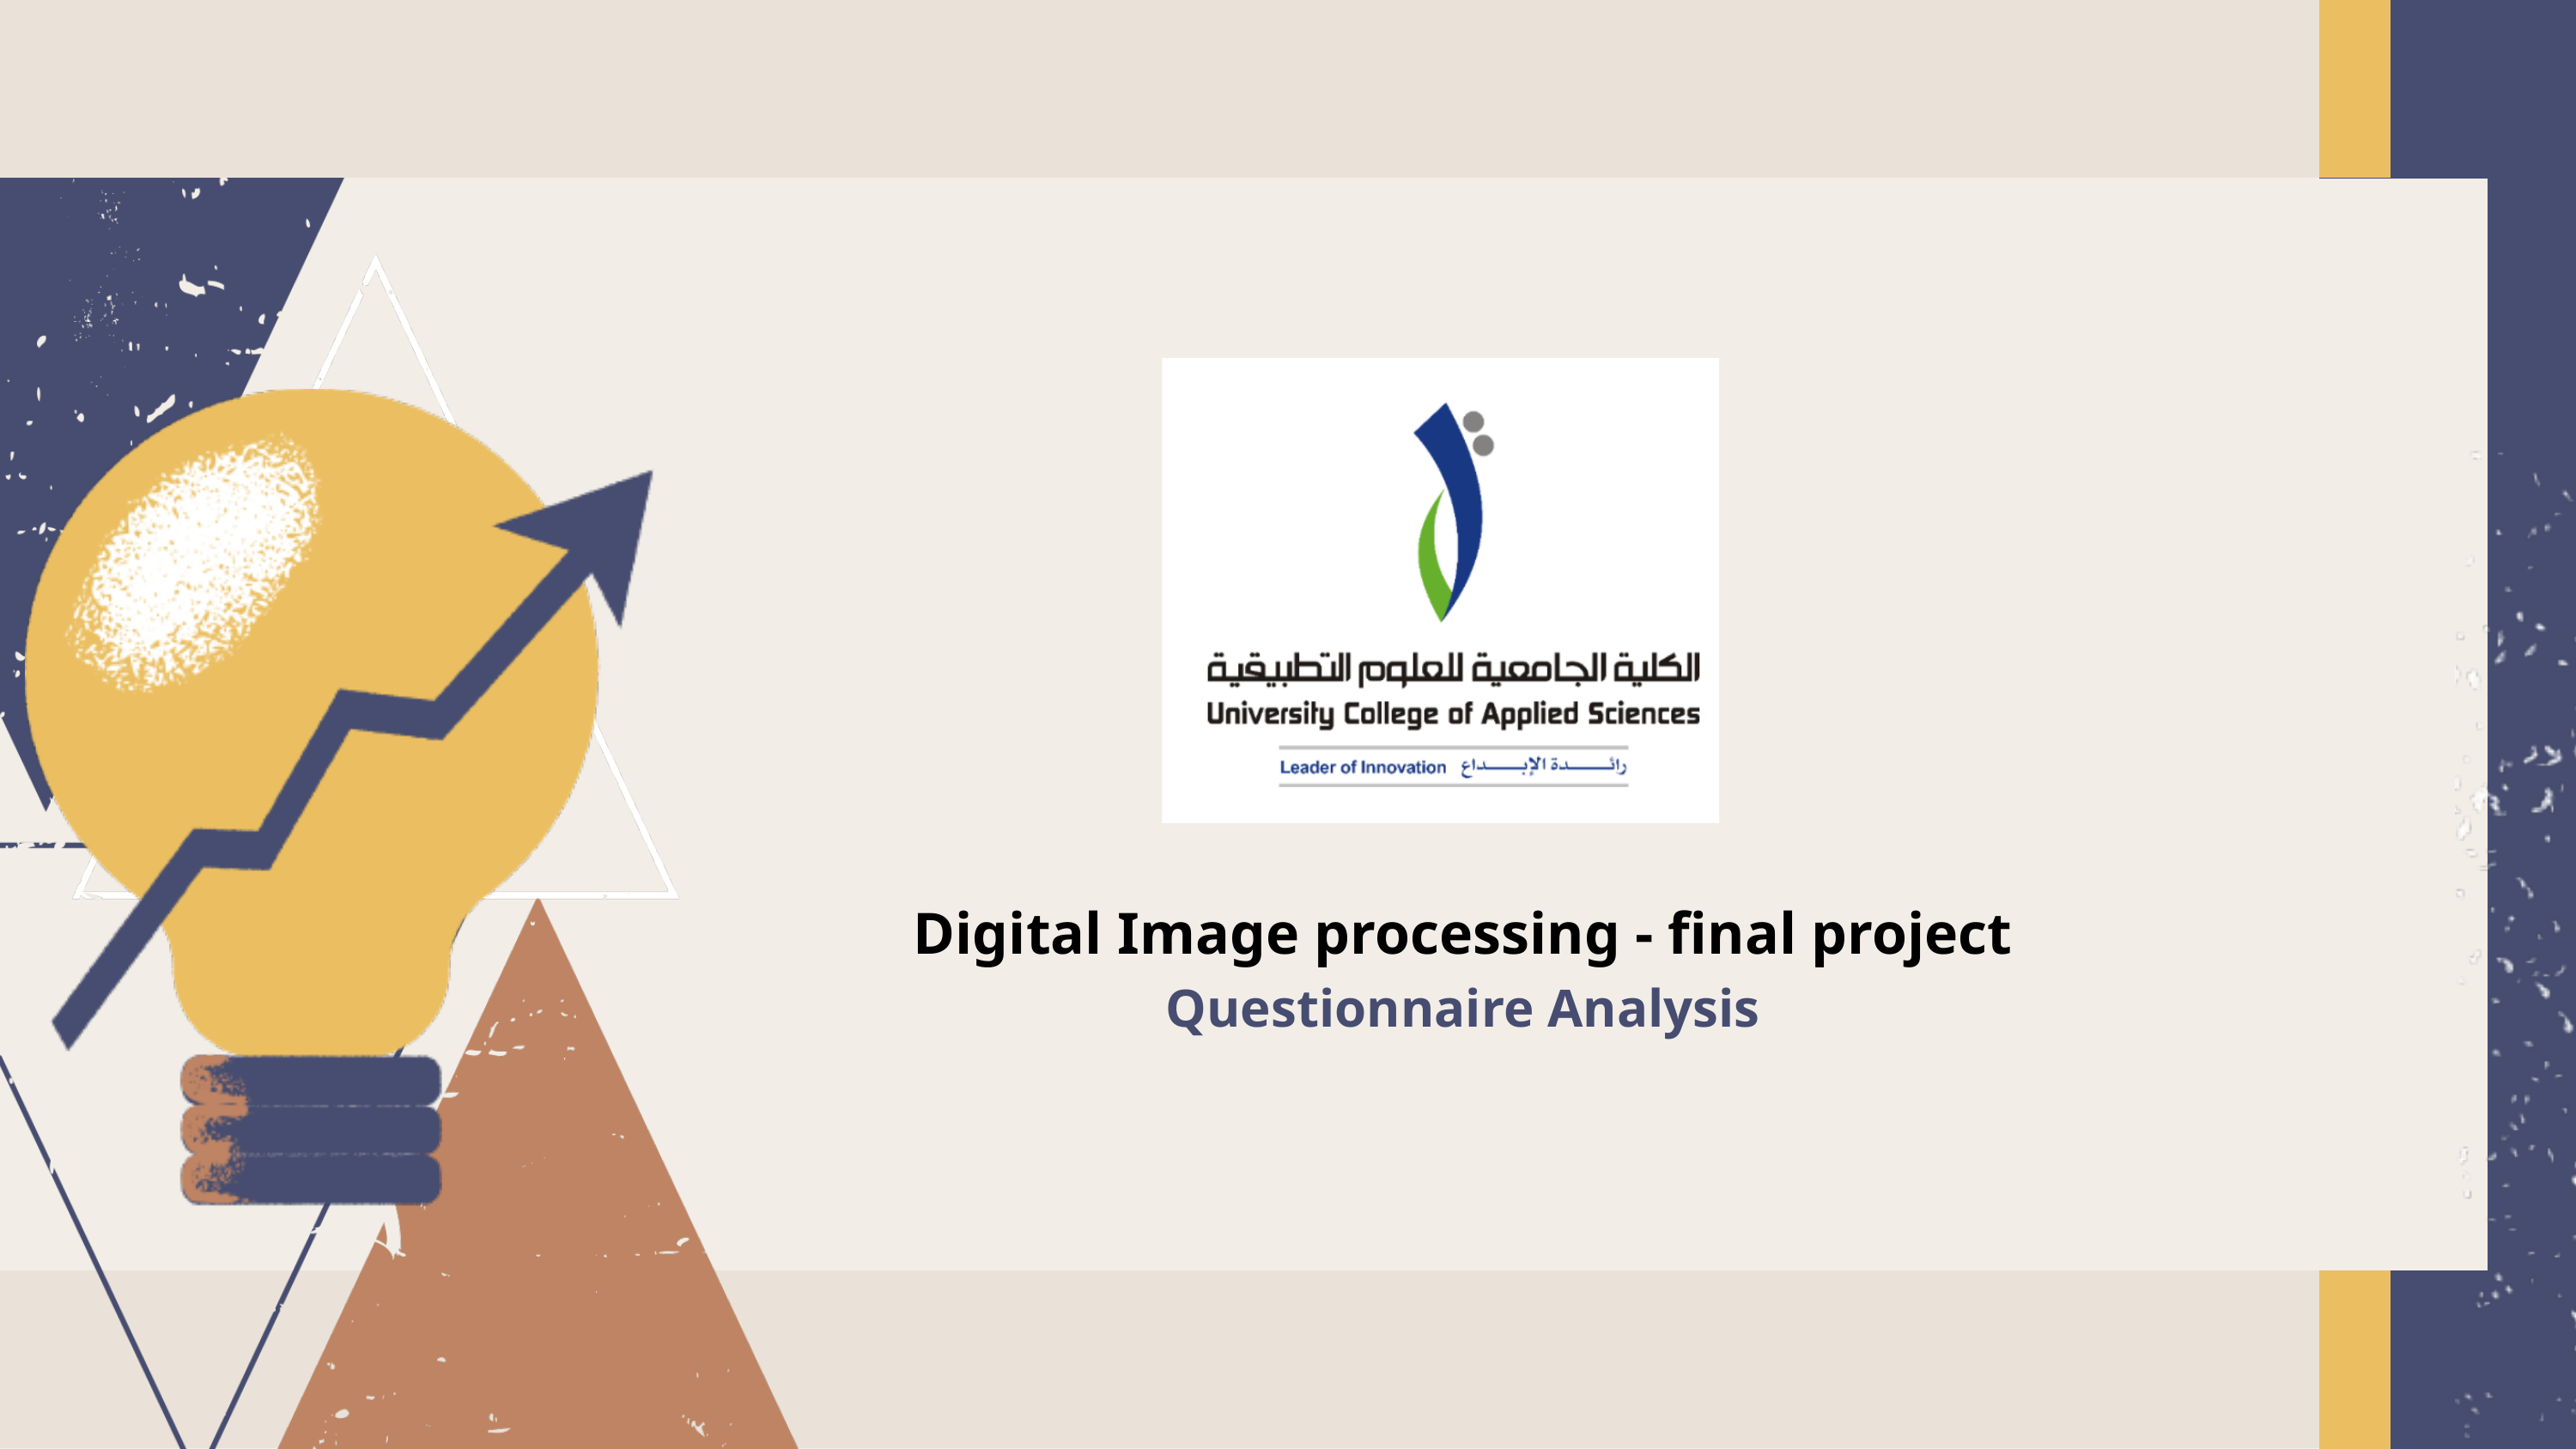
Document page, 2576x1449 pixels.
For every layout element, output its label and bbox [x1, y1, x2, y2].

text_box [0, 0, 2576, 1449]
